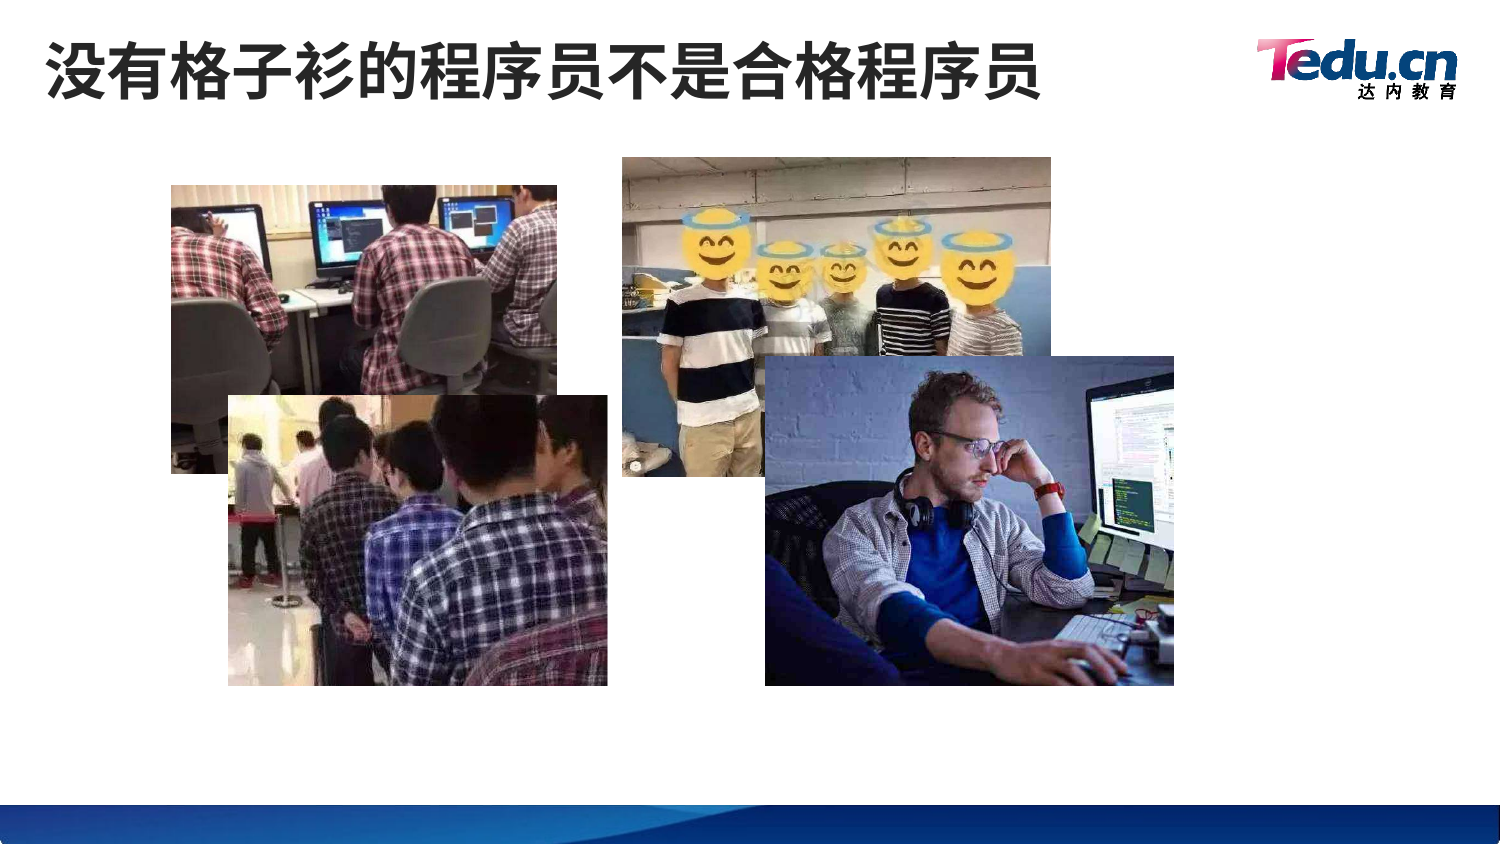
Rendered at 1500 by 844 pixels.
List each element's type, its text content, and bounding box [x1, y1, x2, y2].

picture [1234, 8, 1471, 115]
picture [0, 805, 1500, 844]
picture [621, 157, 1174, 687]
picture [170, 185, 609, 687]
title 没有格子衫的程序员不是合格程序员 [29, 20, 1354, 119]
